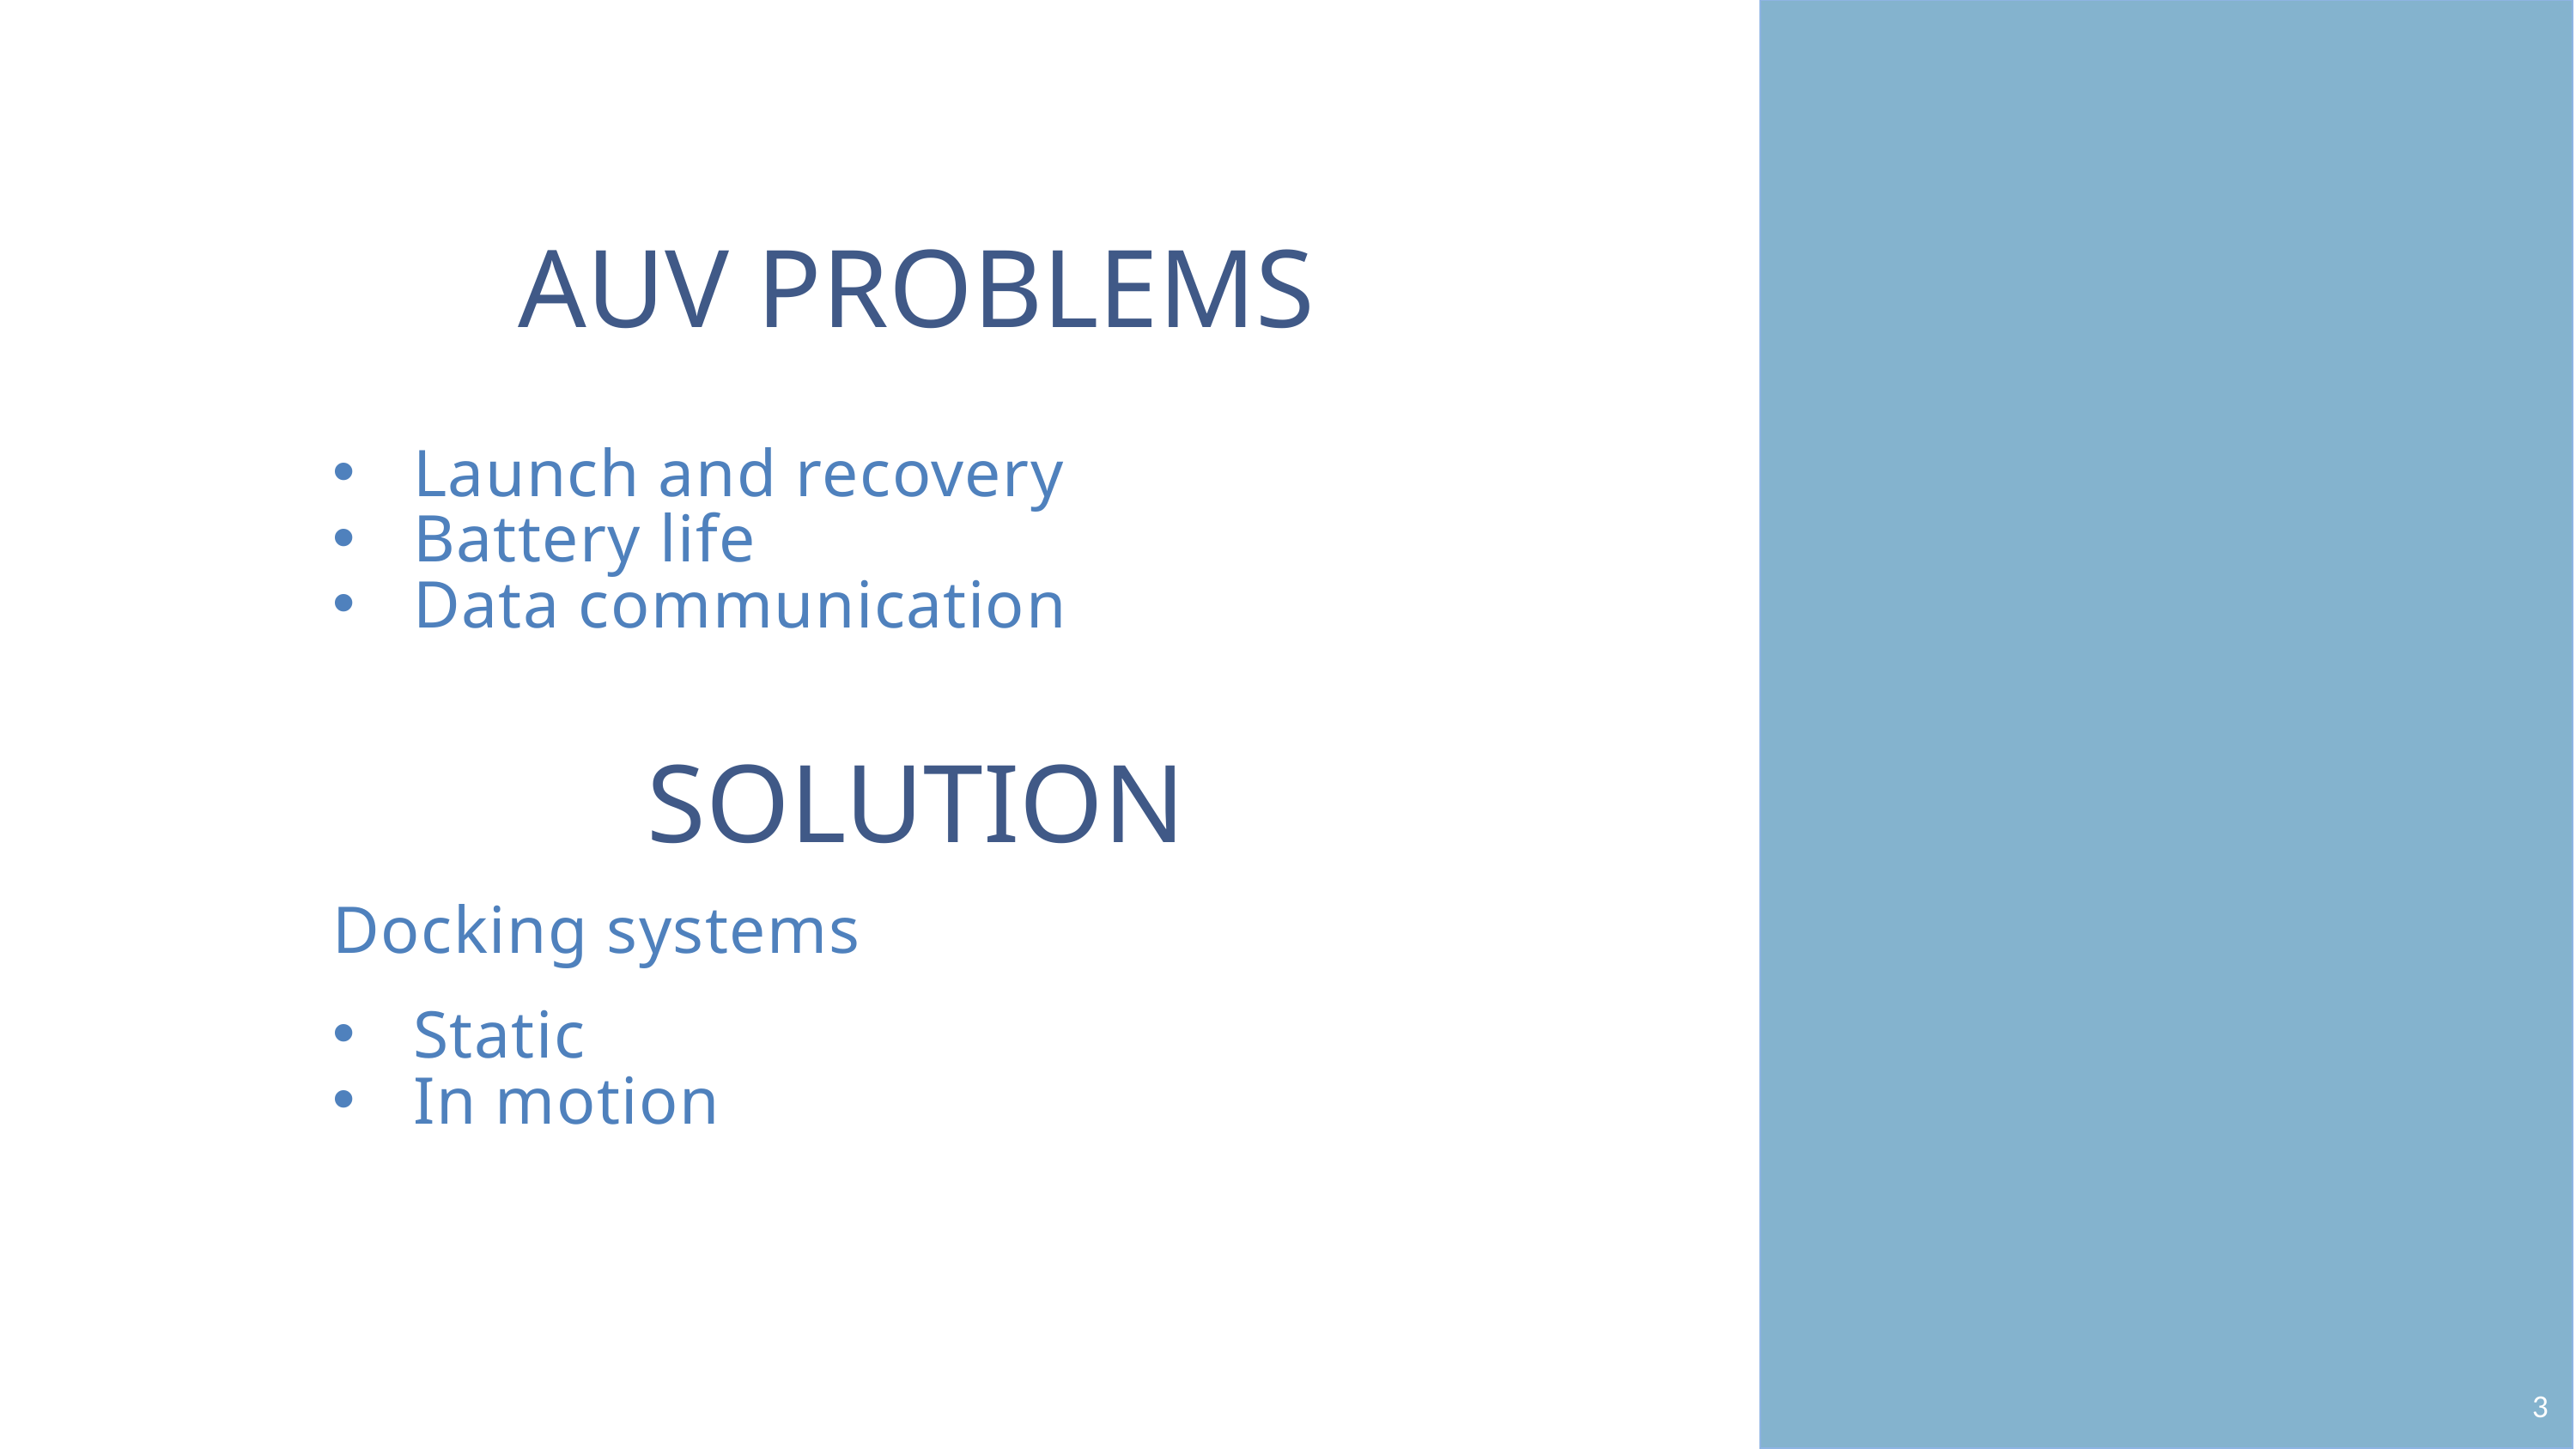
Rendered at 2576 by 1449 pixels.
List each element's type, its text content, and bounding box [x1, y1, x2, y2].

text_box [1759, 0, 2573, 1449]
text_box SOLUTION [332, 702, 1501, 864]
text_box Docking systems [332, 900, 1398, 967]
text_box AUV PROBLEMS [332, 187, 1501, 349]
text_box Launch and recovery Battery life Data communication [332, 443, 1083, 641]
text_box Static In motion [332, 1005, 1083, 1137]
